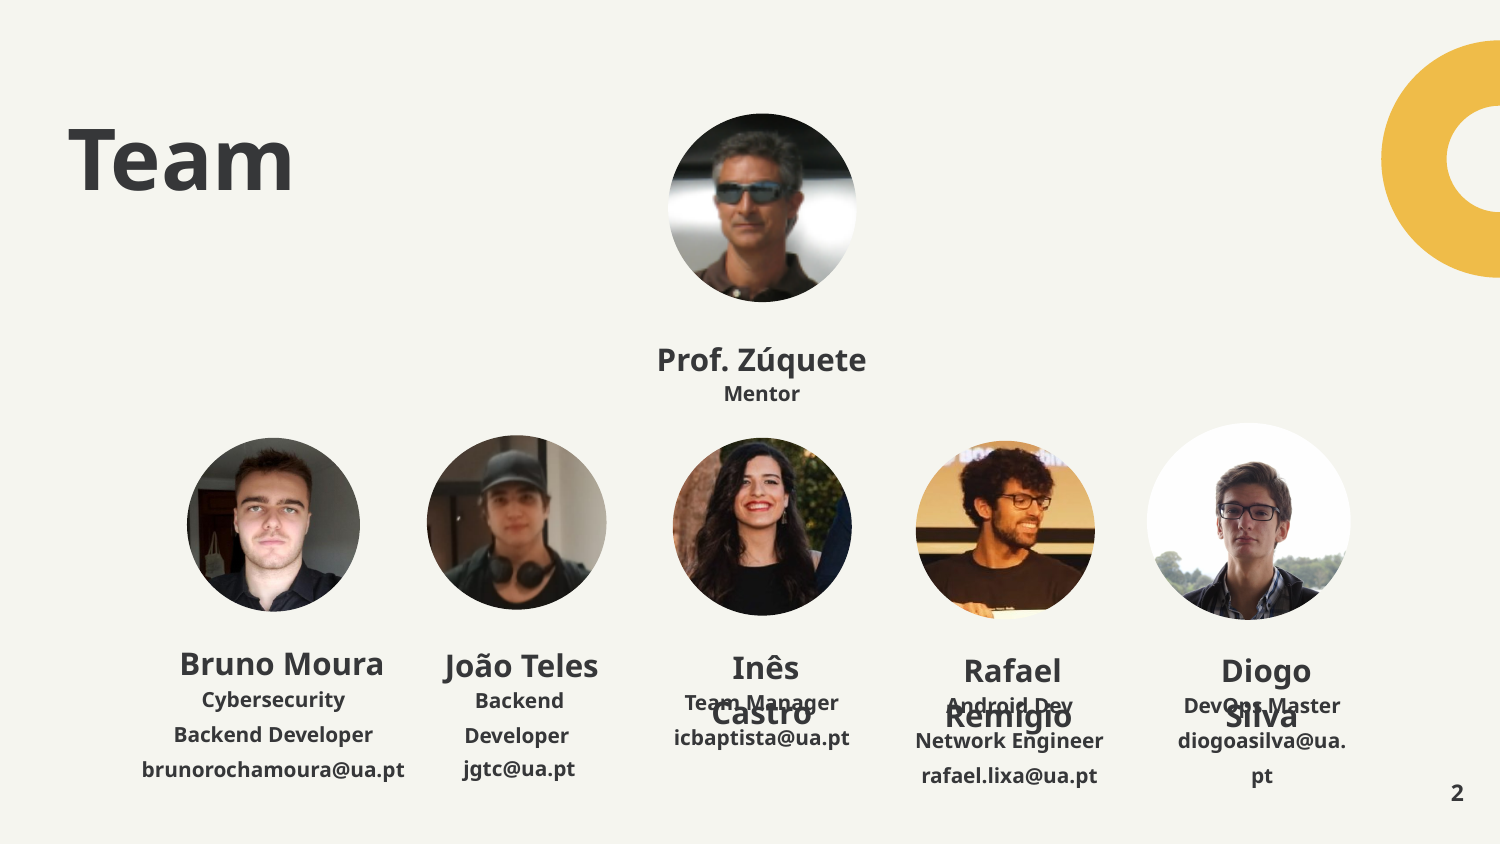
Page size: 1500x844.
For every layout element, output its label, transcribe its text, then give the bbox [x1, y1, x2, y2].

picture [186, 437, 361, 612]
picture [915, 440, 1096, 620]
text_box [134, 636, 413, 773]
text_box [645, 332, 879, 396]
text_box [66, 84, 1212, 223]
text_box [1381, 40, 1500, 278]
picture [426, 435, 607, 610]
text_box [1172, 643, 1352, 744]
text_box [426, 638, 611, 739]
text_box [672, 640, 852, 741]
picture [1146, 422, 1351, 621]
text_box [899, 643, 1119, 780]
picture [672, 437, 853, 616]
slide_number ‹#› [1374, 779, 1464, 809]
picture [667, 113, 857, 303]
